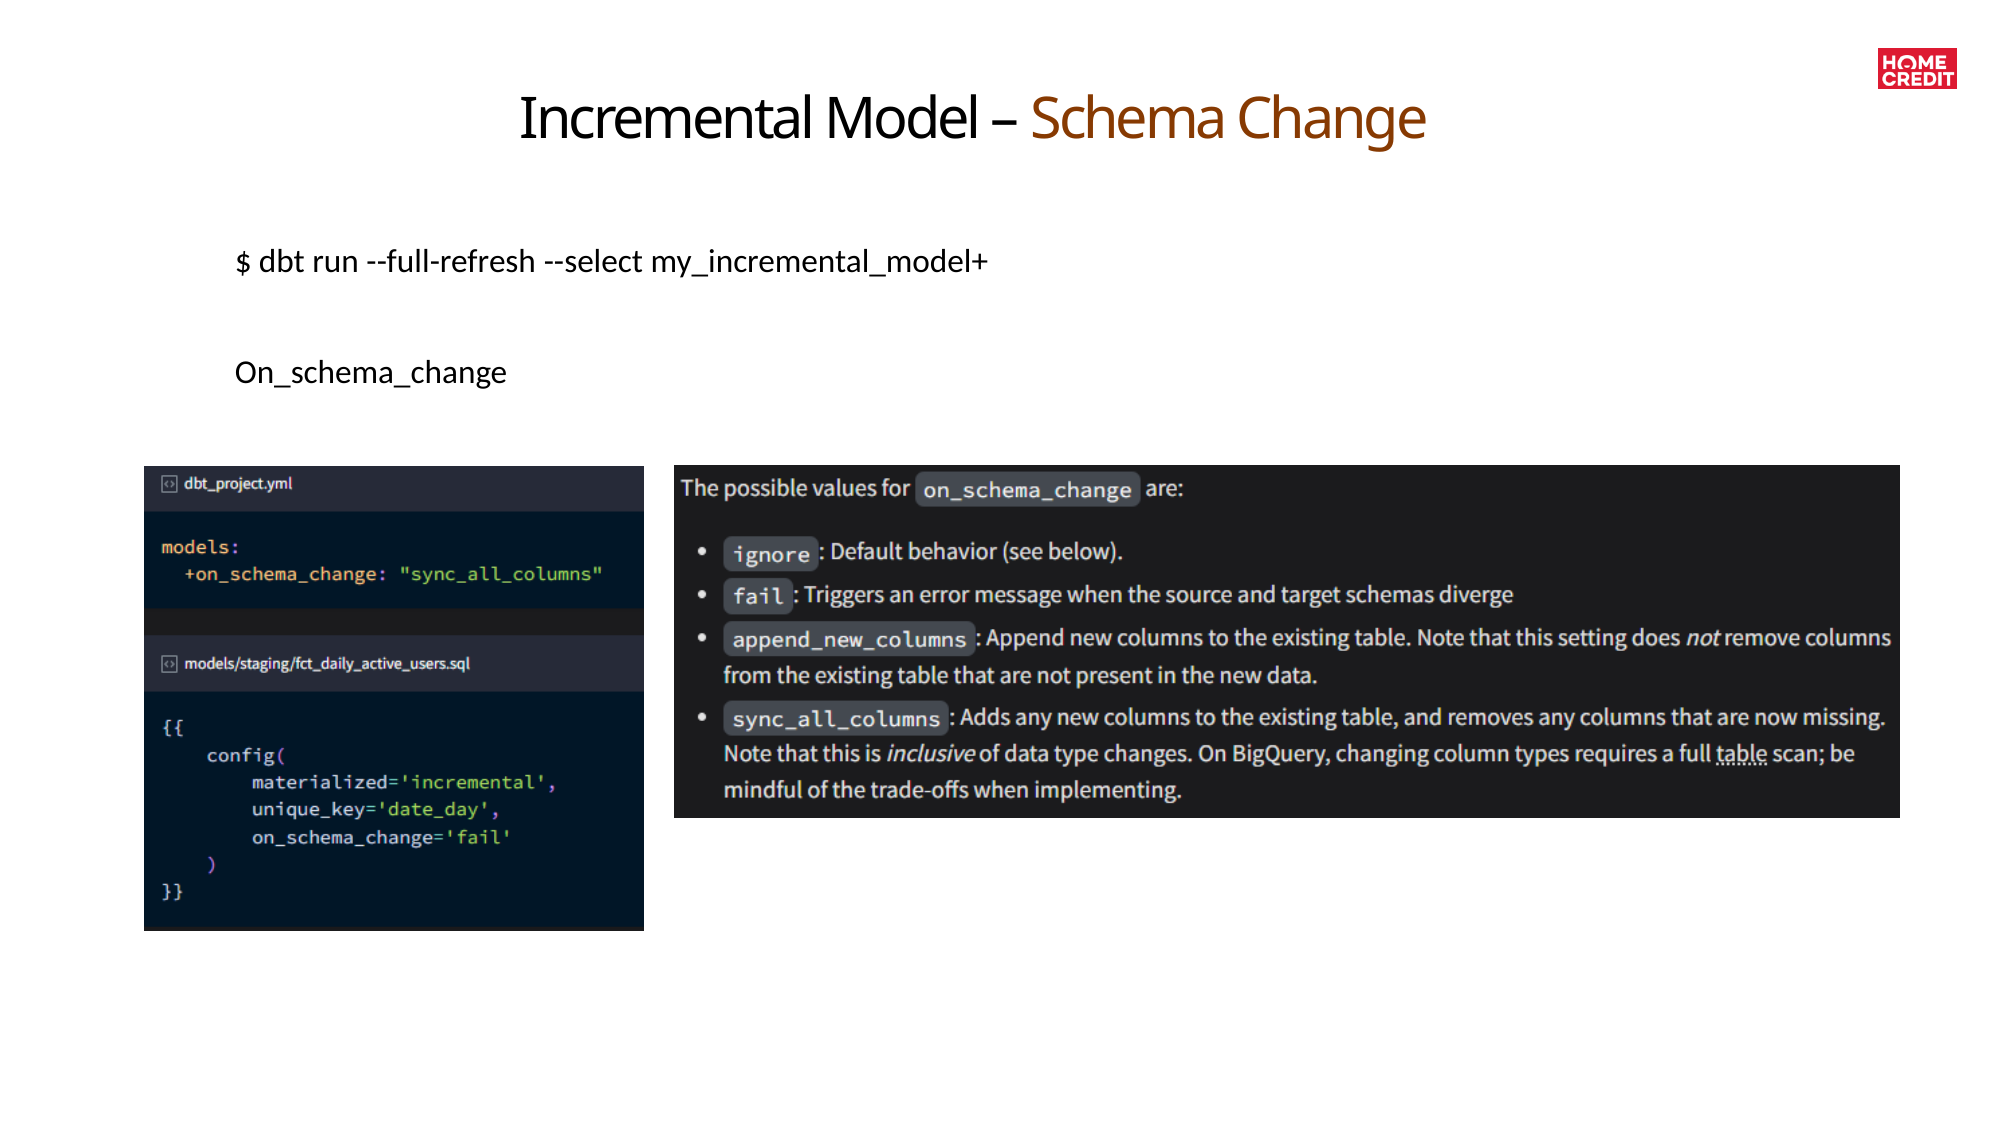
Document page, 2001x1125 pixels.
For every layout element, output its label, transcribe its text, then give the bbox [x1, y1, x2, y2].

list $ dbt run --full-refresh --select my_incremental_model+ On_schema_change [144, 224, 1137, 407]
picture [144, 465, 644, 932]
title Incremental Model – Schema Change [425, 53, 1524, 188]
picture [674, 465, 1900, 819]
picture [1878, 48, 1958, 90]
